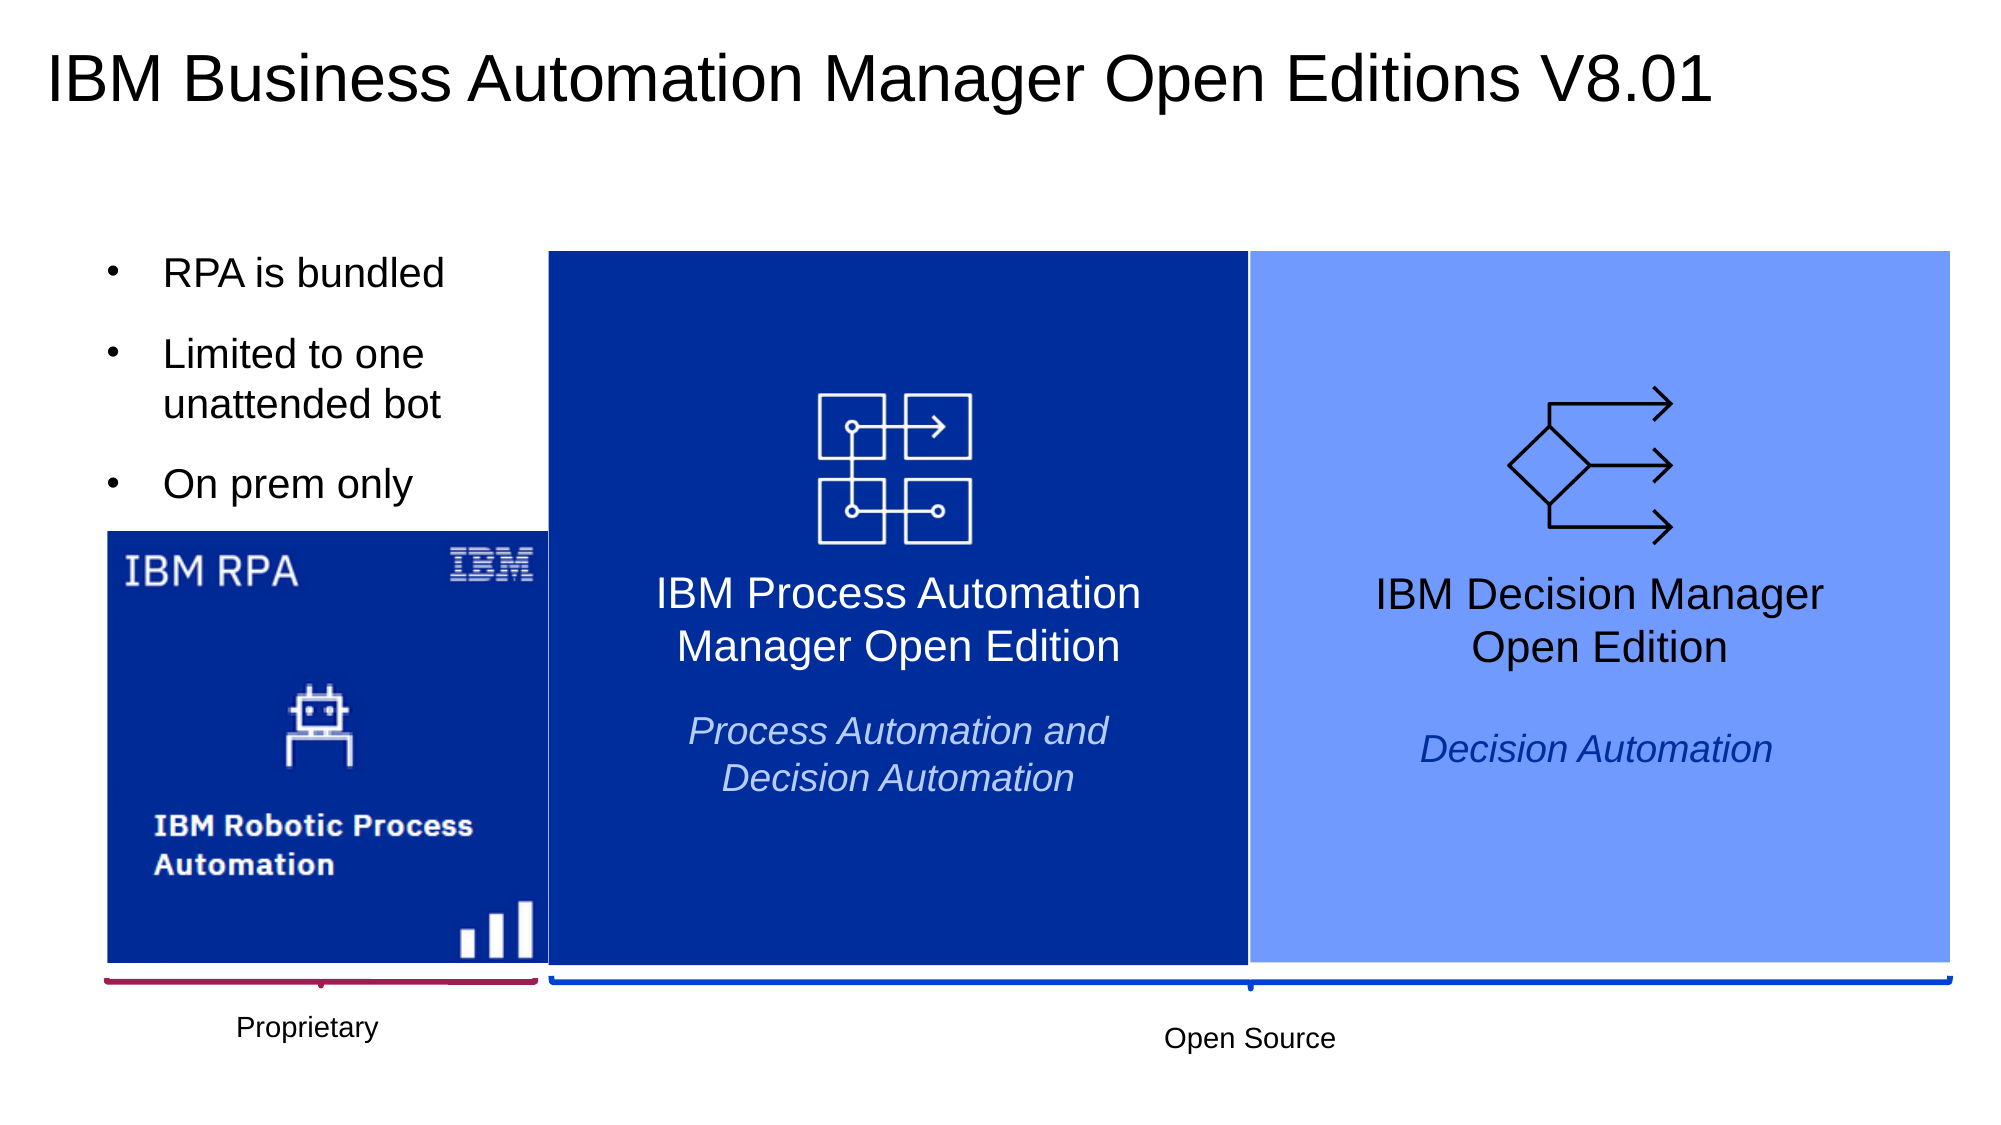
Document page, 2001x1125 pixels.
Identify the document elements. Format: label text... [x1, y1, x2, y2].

text_box [550, 975, 1951, 990]
title IBM Business Automation Manager Open Editions V8.01 [46, 43, 1950, 220]
list RPA is bundled Limited to one unattended bot On prem only [106, 245, 454, 530]
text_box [548, 250, 1249, 966]
text_box Open Source [1149, 1011, 1352, 1062]
text_box Proprietary [221, 1001, 450, 1051]
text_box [1250, 250, 1951, 963]
picture [106, 531, 548, 963]
text_box [105, 978, 537, 987]
